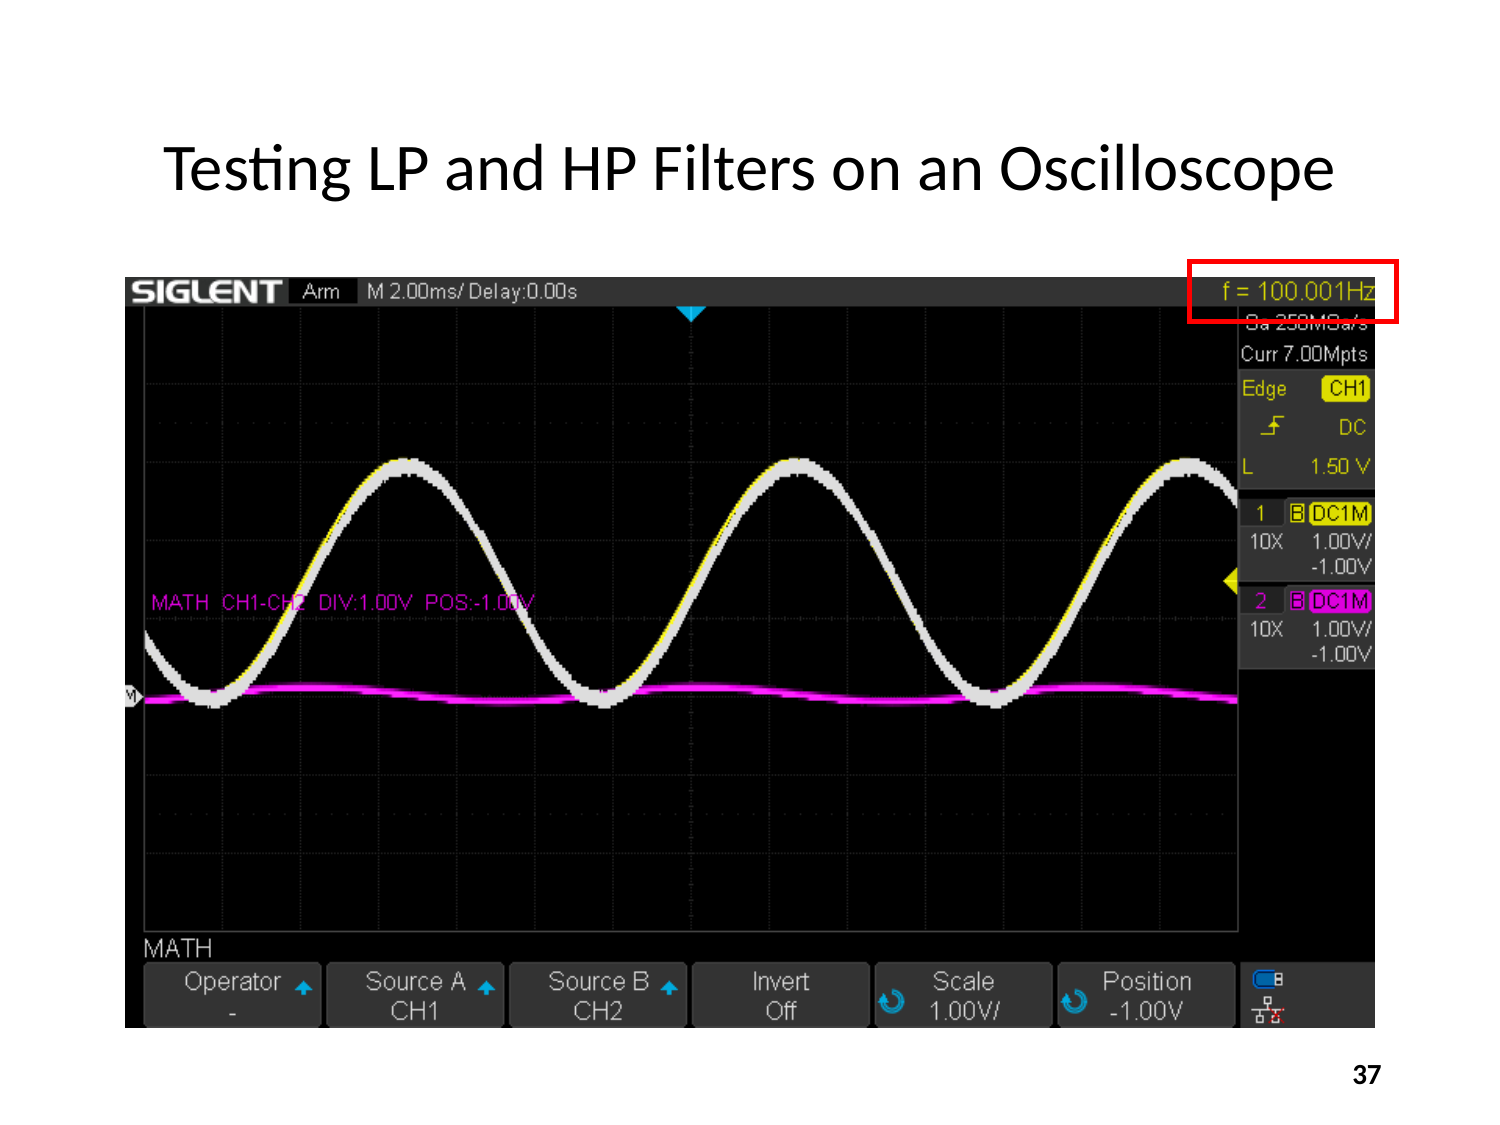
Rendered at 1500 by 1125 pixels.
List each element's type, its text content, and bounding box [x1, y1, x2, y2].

title Testing LP and HP Filters on an Oscilloscope [103, 59, 1397, 278]
text_box [1188, 261, 1398, 323]
slide_number 37 [1059, 1042, 1397, 1103]
picture [124, 277, 1375, 1028]
